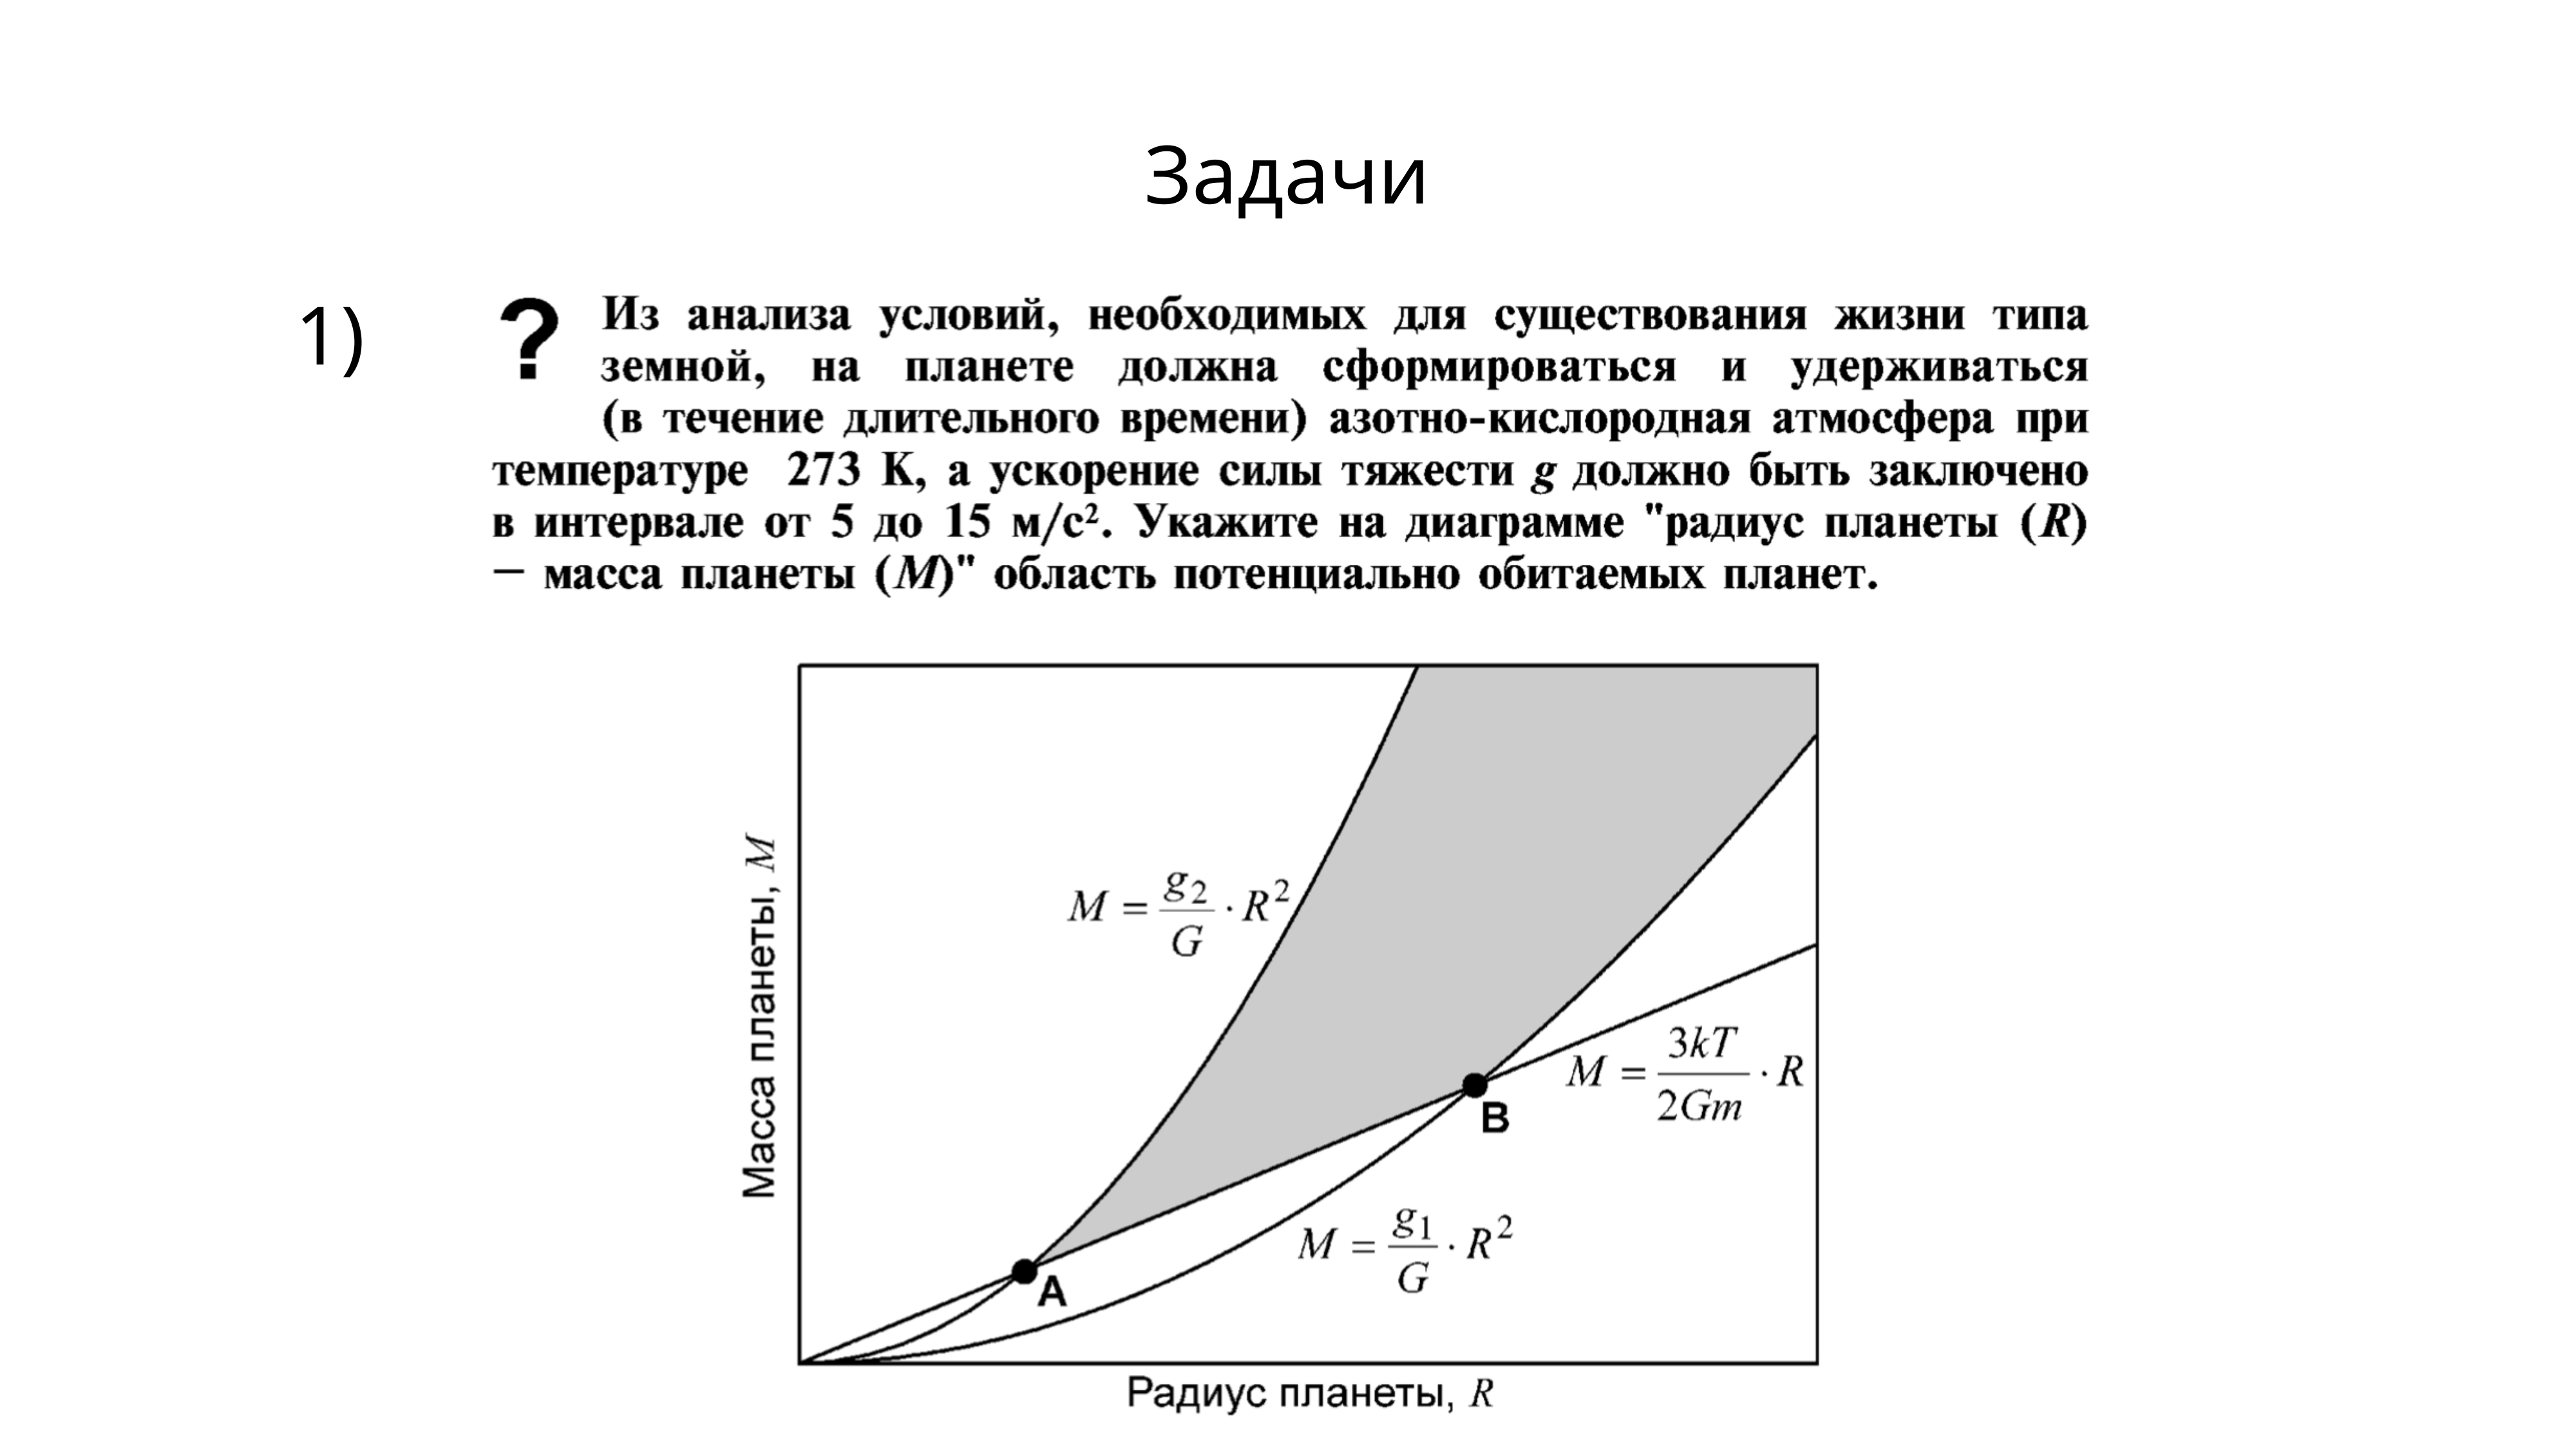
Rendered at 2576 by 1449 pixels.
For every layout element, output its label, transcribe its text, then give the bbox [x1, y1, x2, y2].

picture [661, 636, 1915, 1439]
text_box 1) [289, 278, 371, 386]
picture [462, 280, 2114, 609]
text_box Задачи [1139, 117, 1437, 225]
